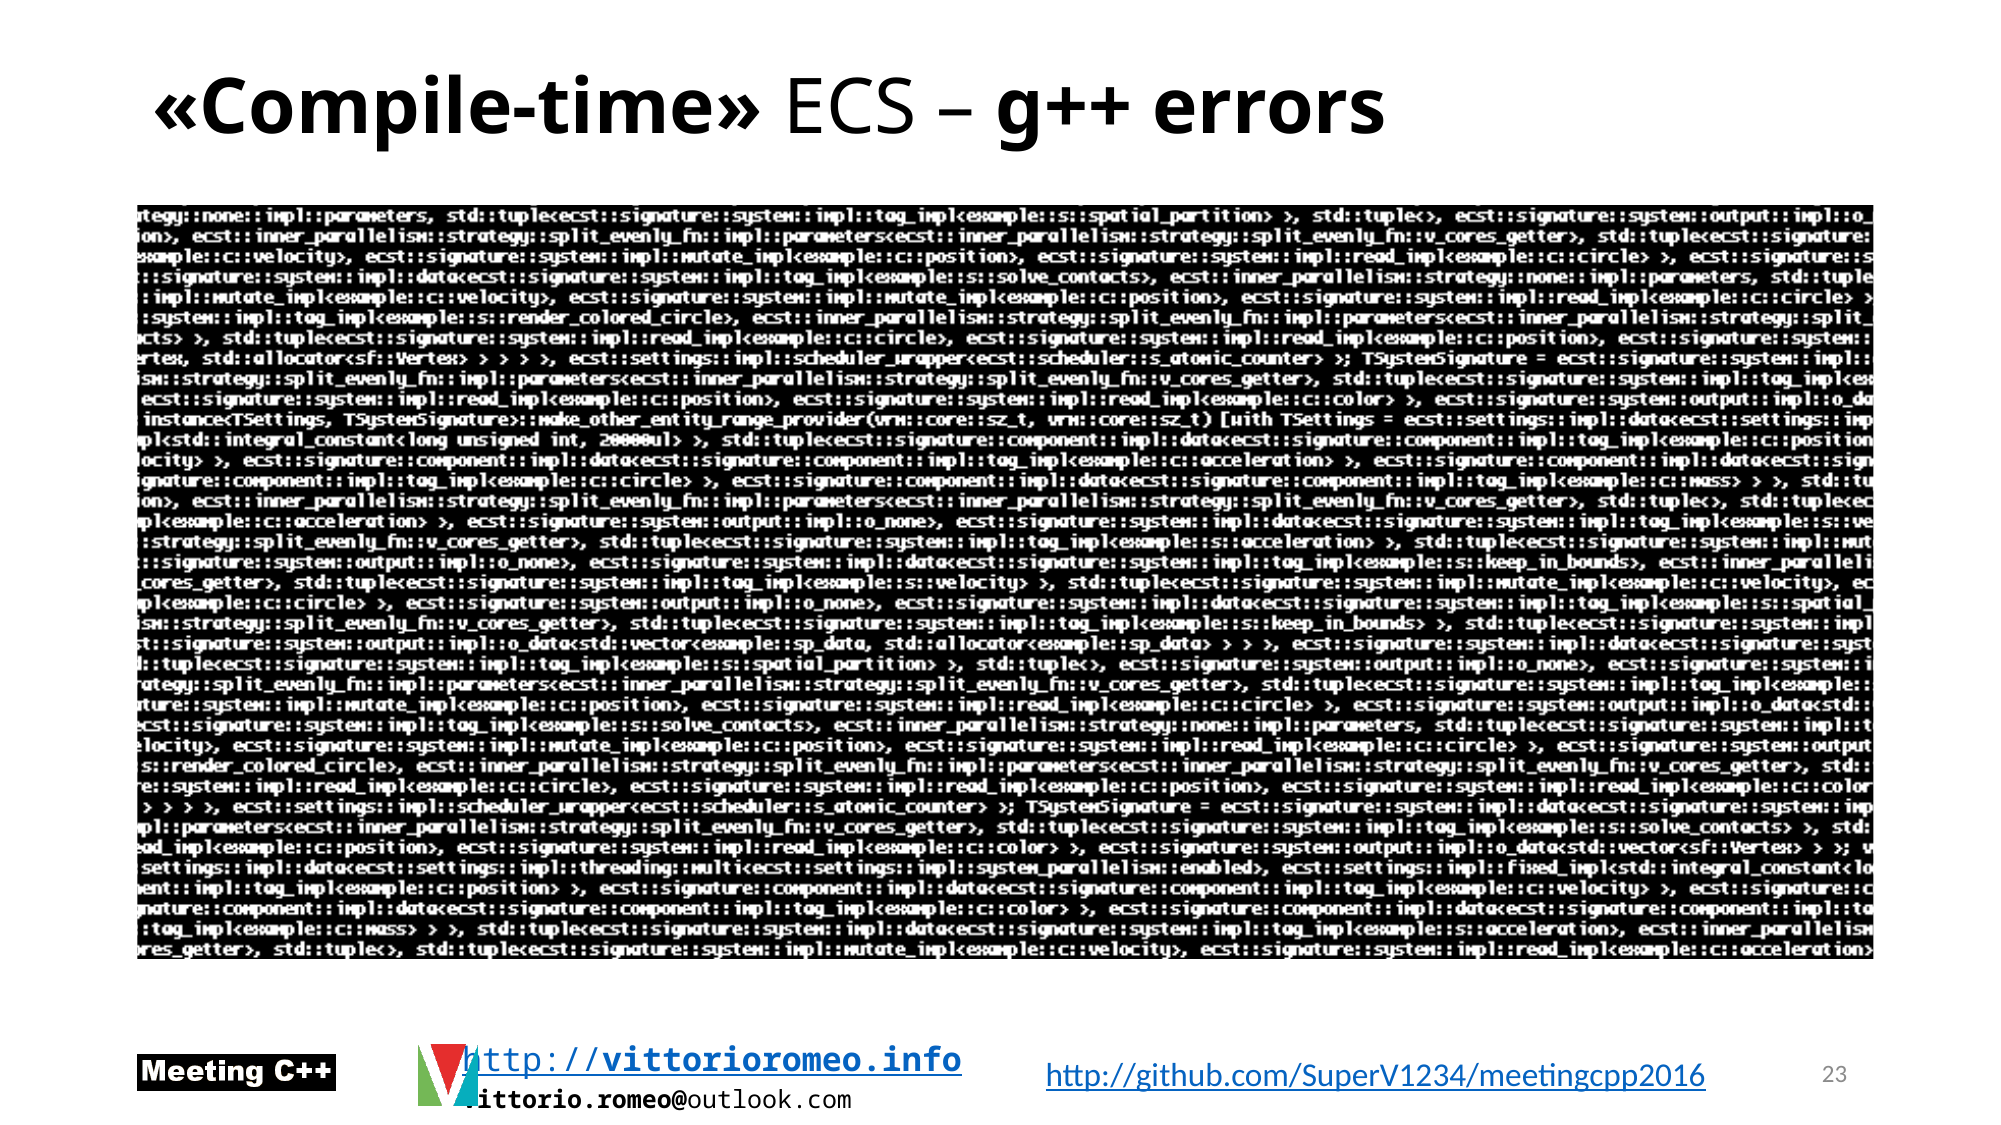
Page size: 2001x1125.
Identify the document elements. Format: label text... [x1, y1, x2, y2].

picture [137, 205, 1874, 959]
slide_number 23 [1793, 1042, 1863, 1103]
picture [418, 1044, 478, 1106]
picture [137, 1054, 336, 1091]
title «Compile-time» ECS – g++ errors [137, 59, 1863, 159]
